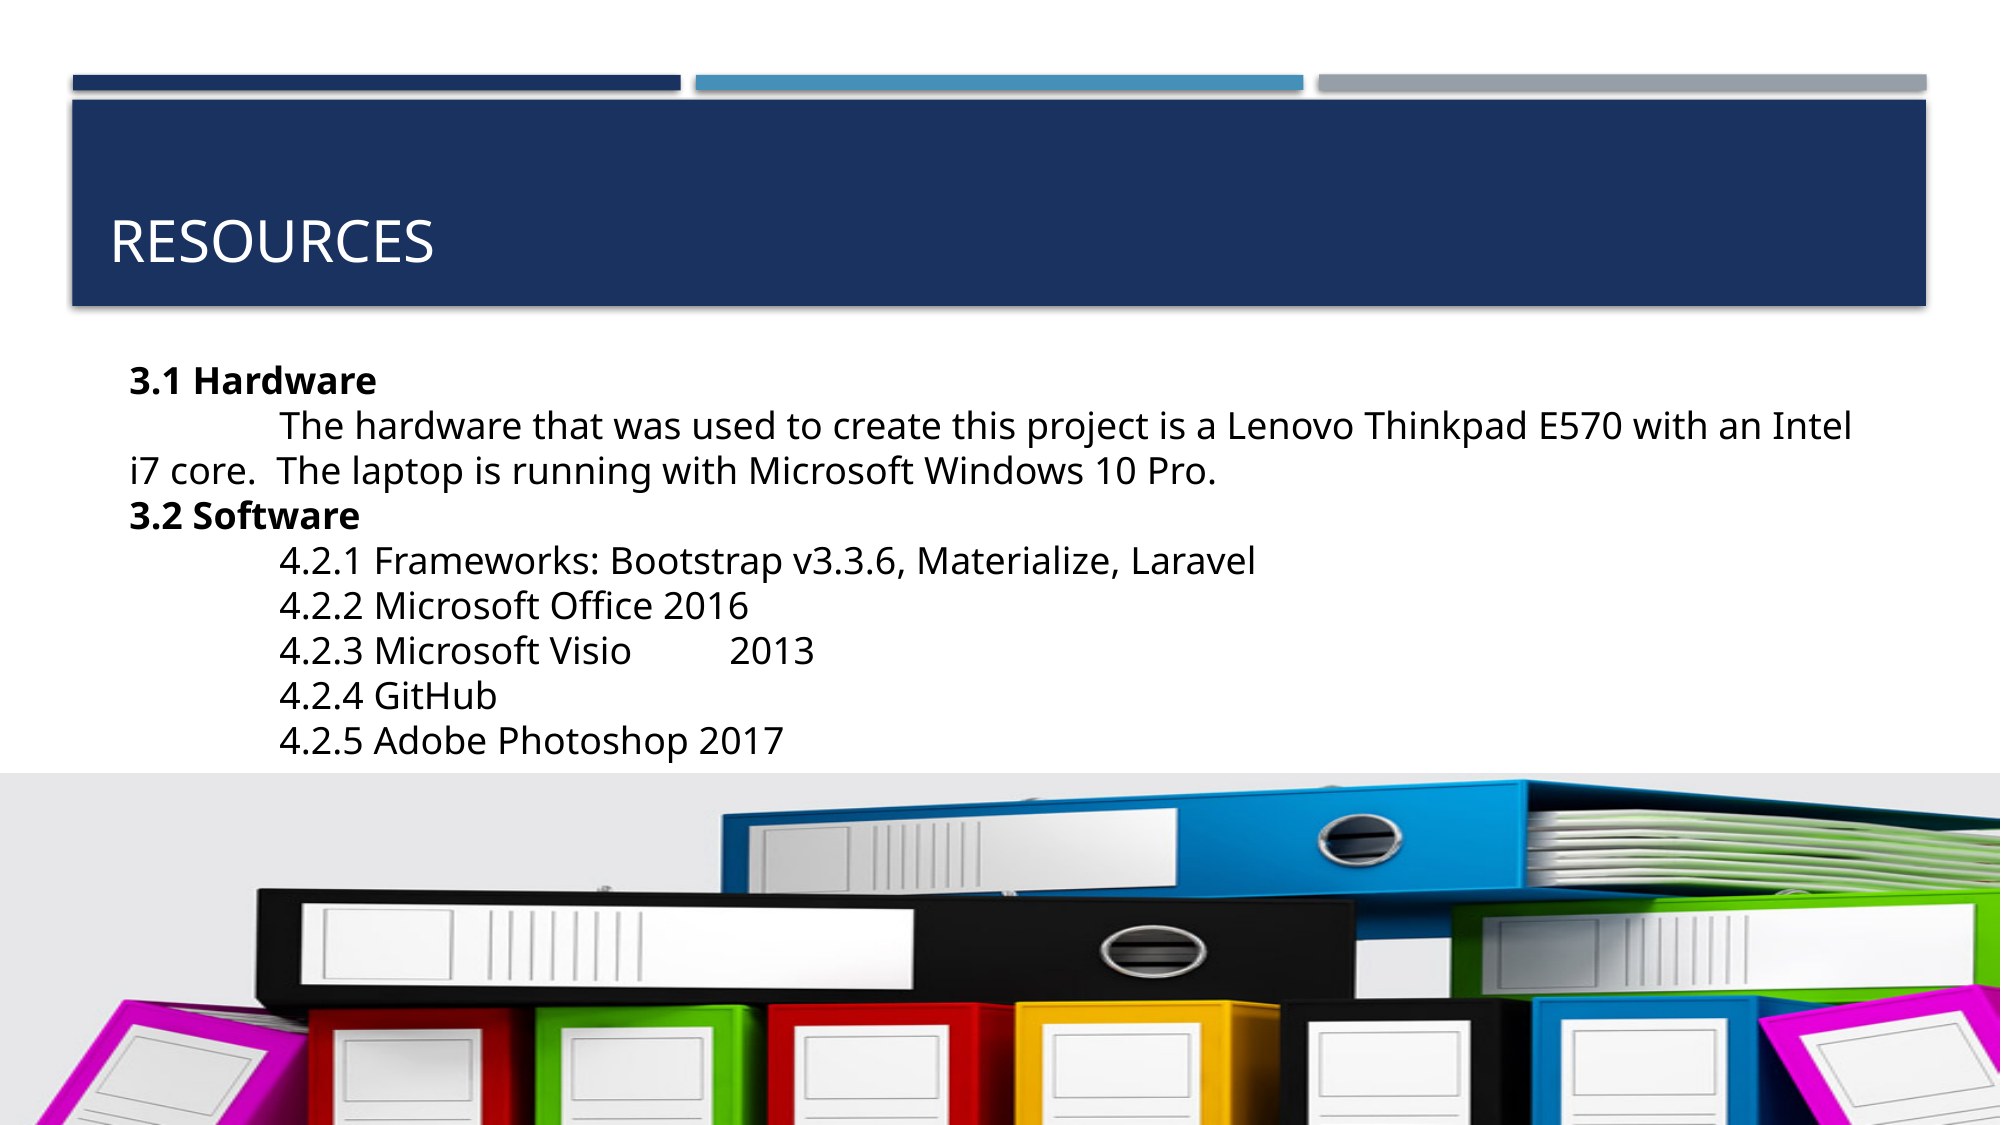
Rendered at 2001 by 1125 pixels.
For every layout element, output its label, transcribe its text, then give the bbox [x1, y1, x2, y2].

text_box 3.1 Hardware The hardware that was used to create this project is a Lenovo Thinkpad E570 with an Intel i7 core. The laptop is running with Microsoft Windows 10 Pro. 3.2 Software 4.2.1 Frameworks: Bootstrap v3.3.6, Materialize, Laravel 4.2.2 Microsoft Office 2016 4.2.3 Microsoft Visio 2013 4.2.4 GitHub 4.2.5 Adobe Photoshop 2017 [114, 349, 1904, 770]
picture [0, 772, 2000, 1125]
title Resources [94, 119, 1904, 282]
